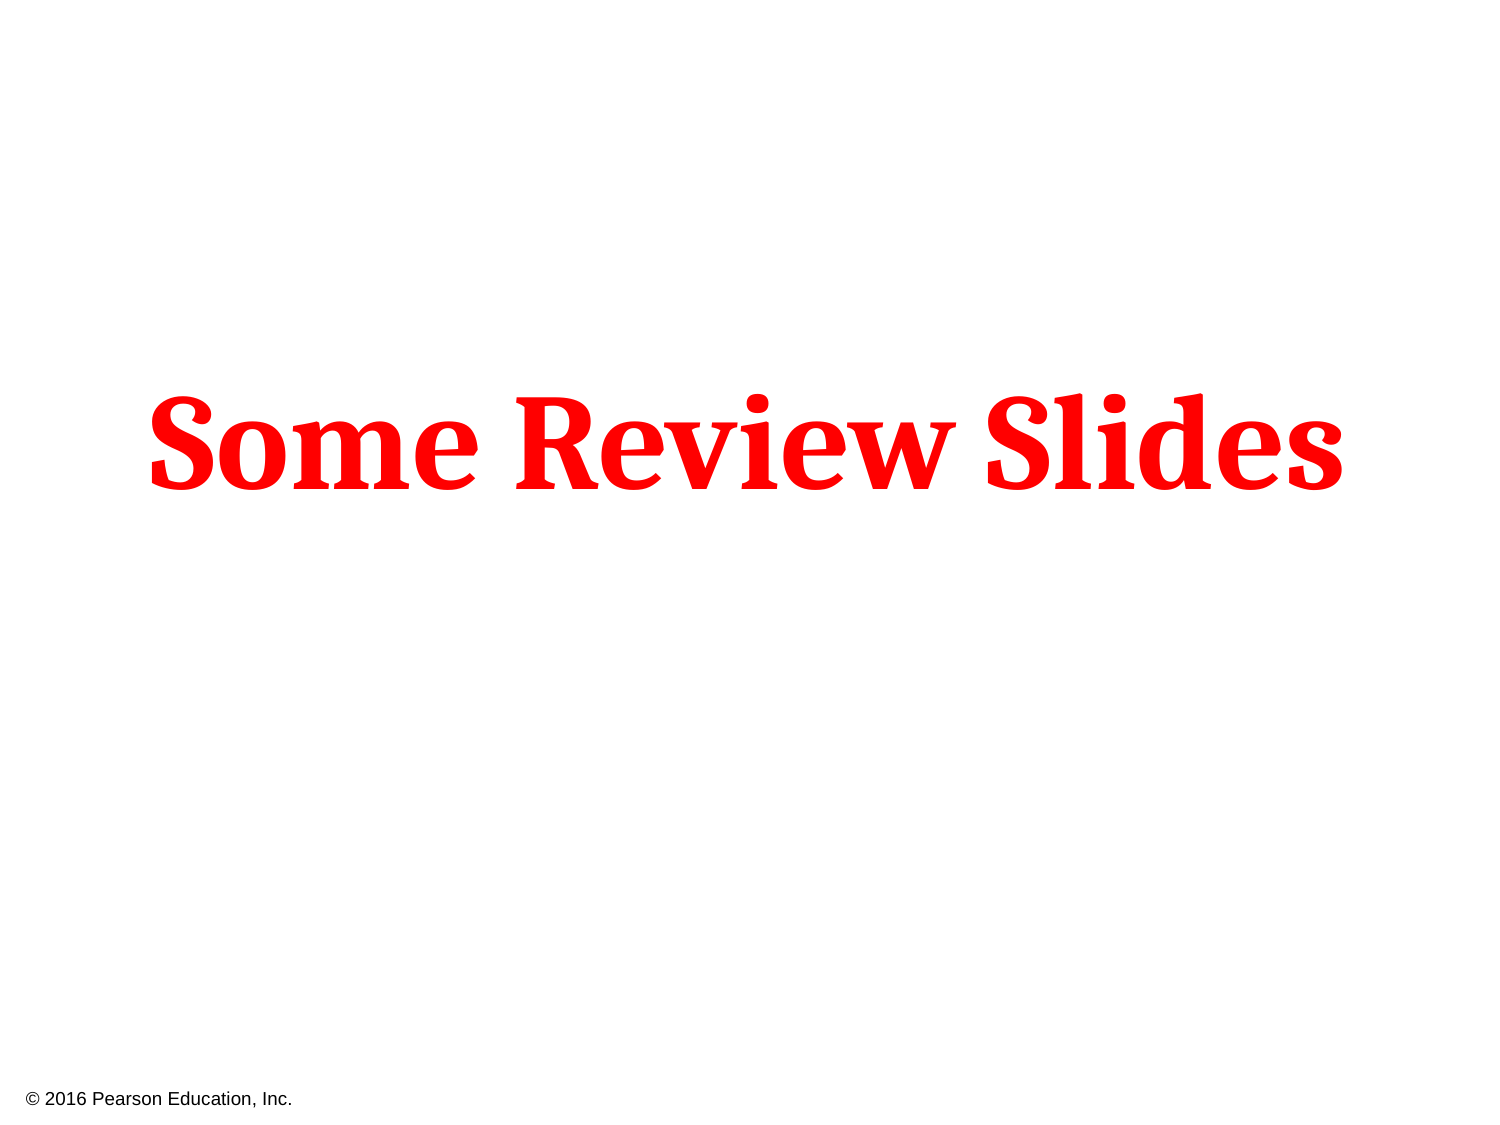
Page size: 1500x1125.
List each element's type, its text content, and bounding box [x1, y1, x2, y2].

text_box Some Review Slides [136, 344, 1362, 525]
